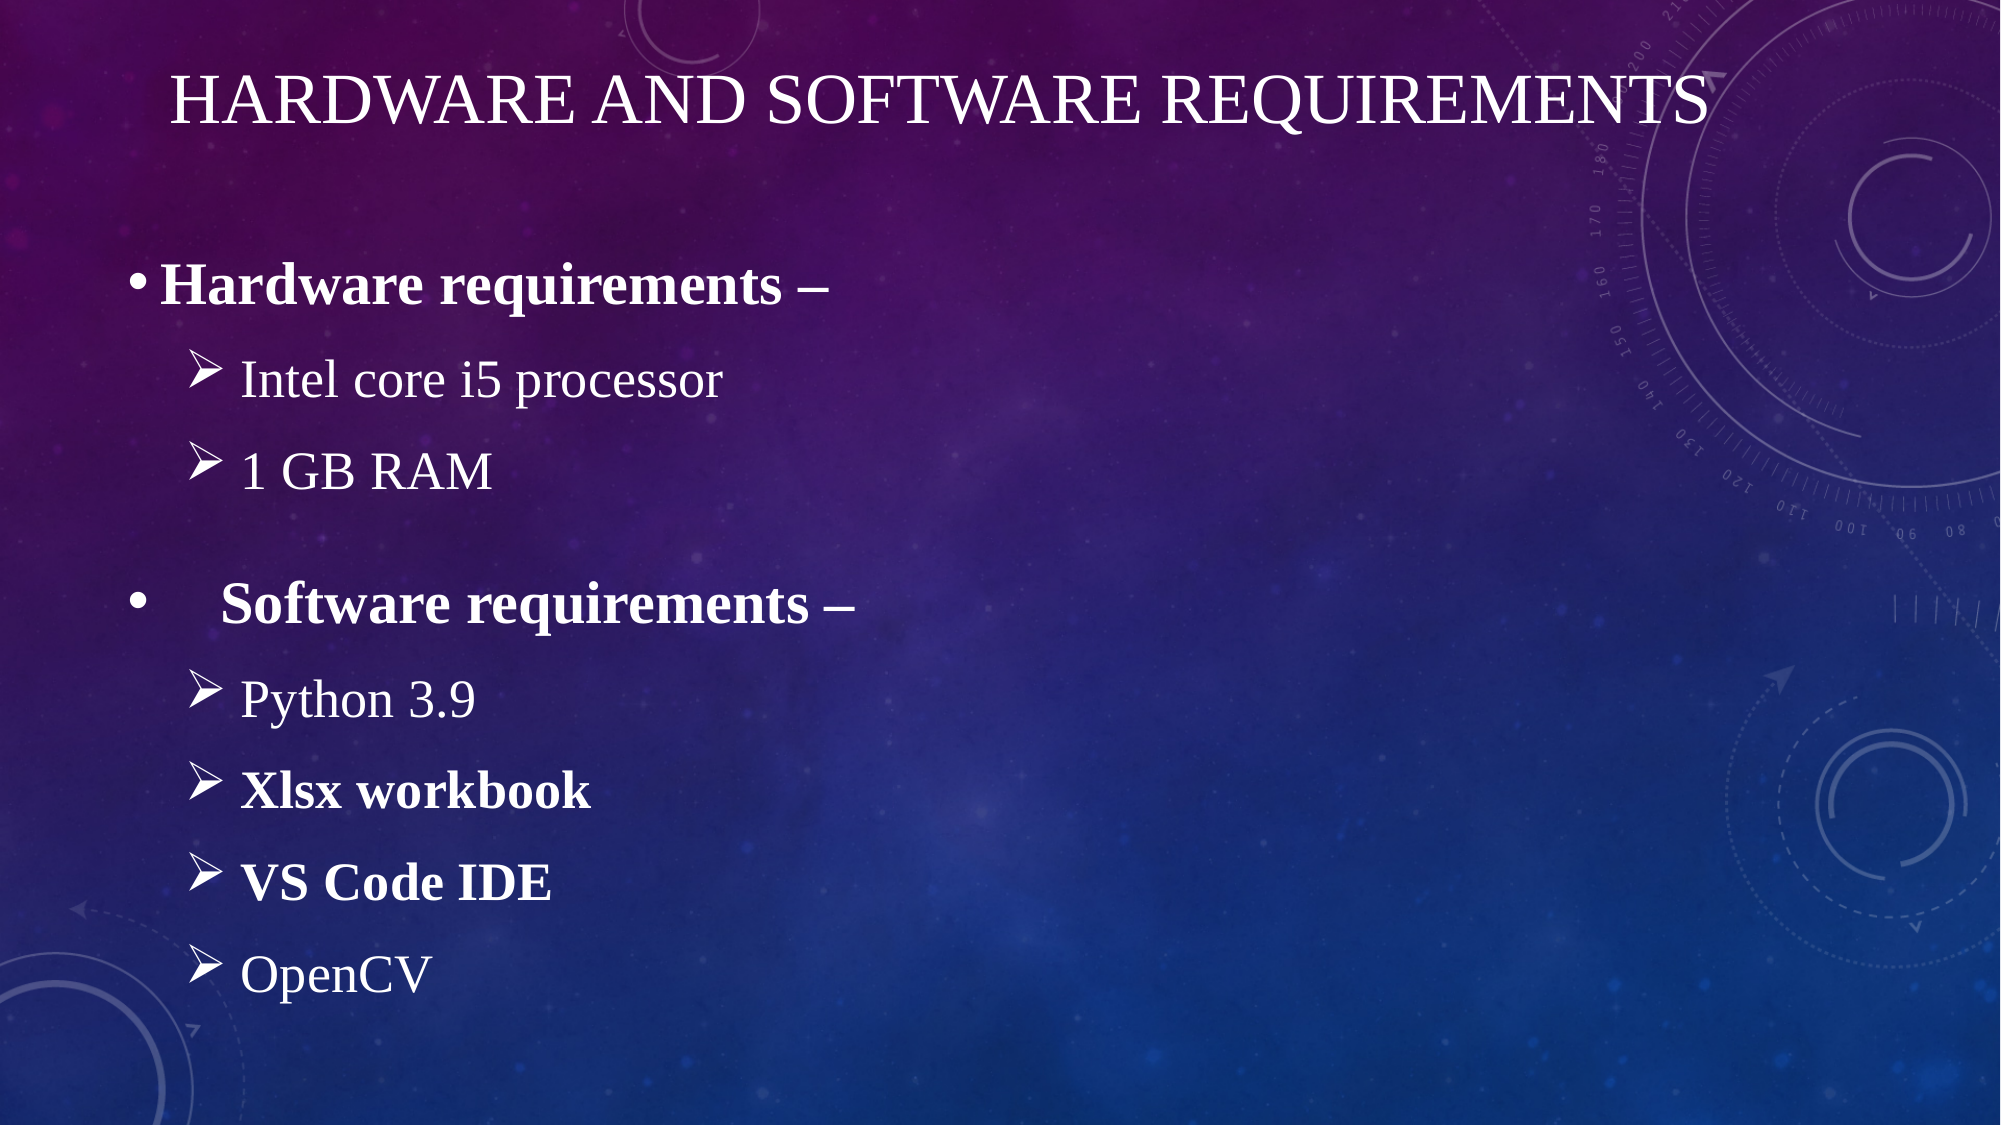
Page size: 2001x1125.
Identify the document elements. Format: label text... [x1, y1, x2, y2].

title Hardware and Software Requirements [154, 32, 1775, 157]
list Hardware requirements – Intel core i5 processor 1 GB RAM Software requirements – Python 3.9 Xlsx workbook VS Code IDE OpenCV [112, 182, 1823, 1029]
picture [0, 0, 2001, 1125]
